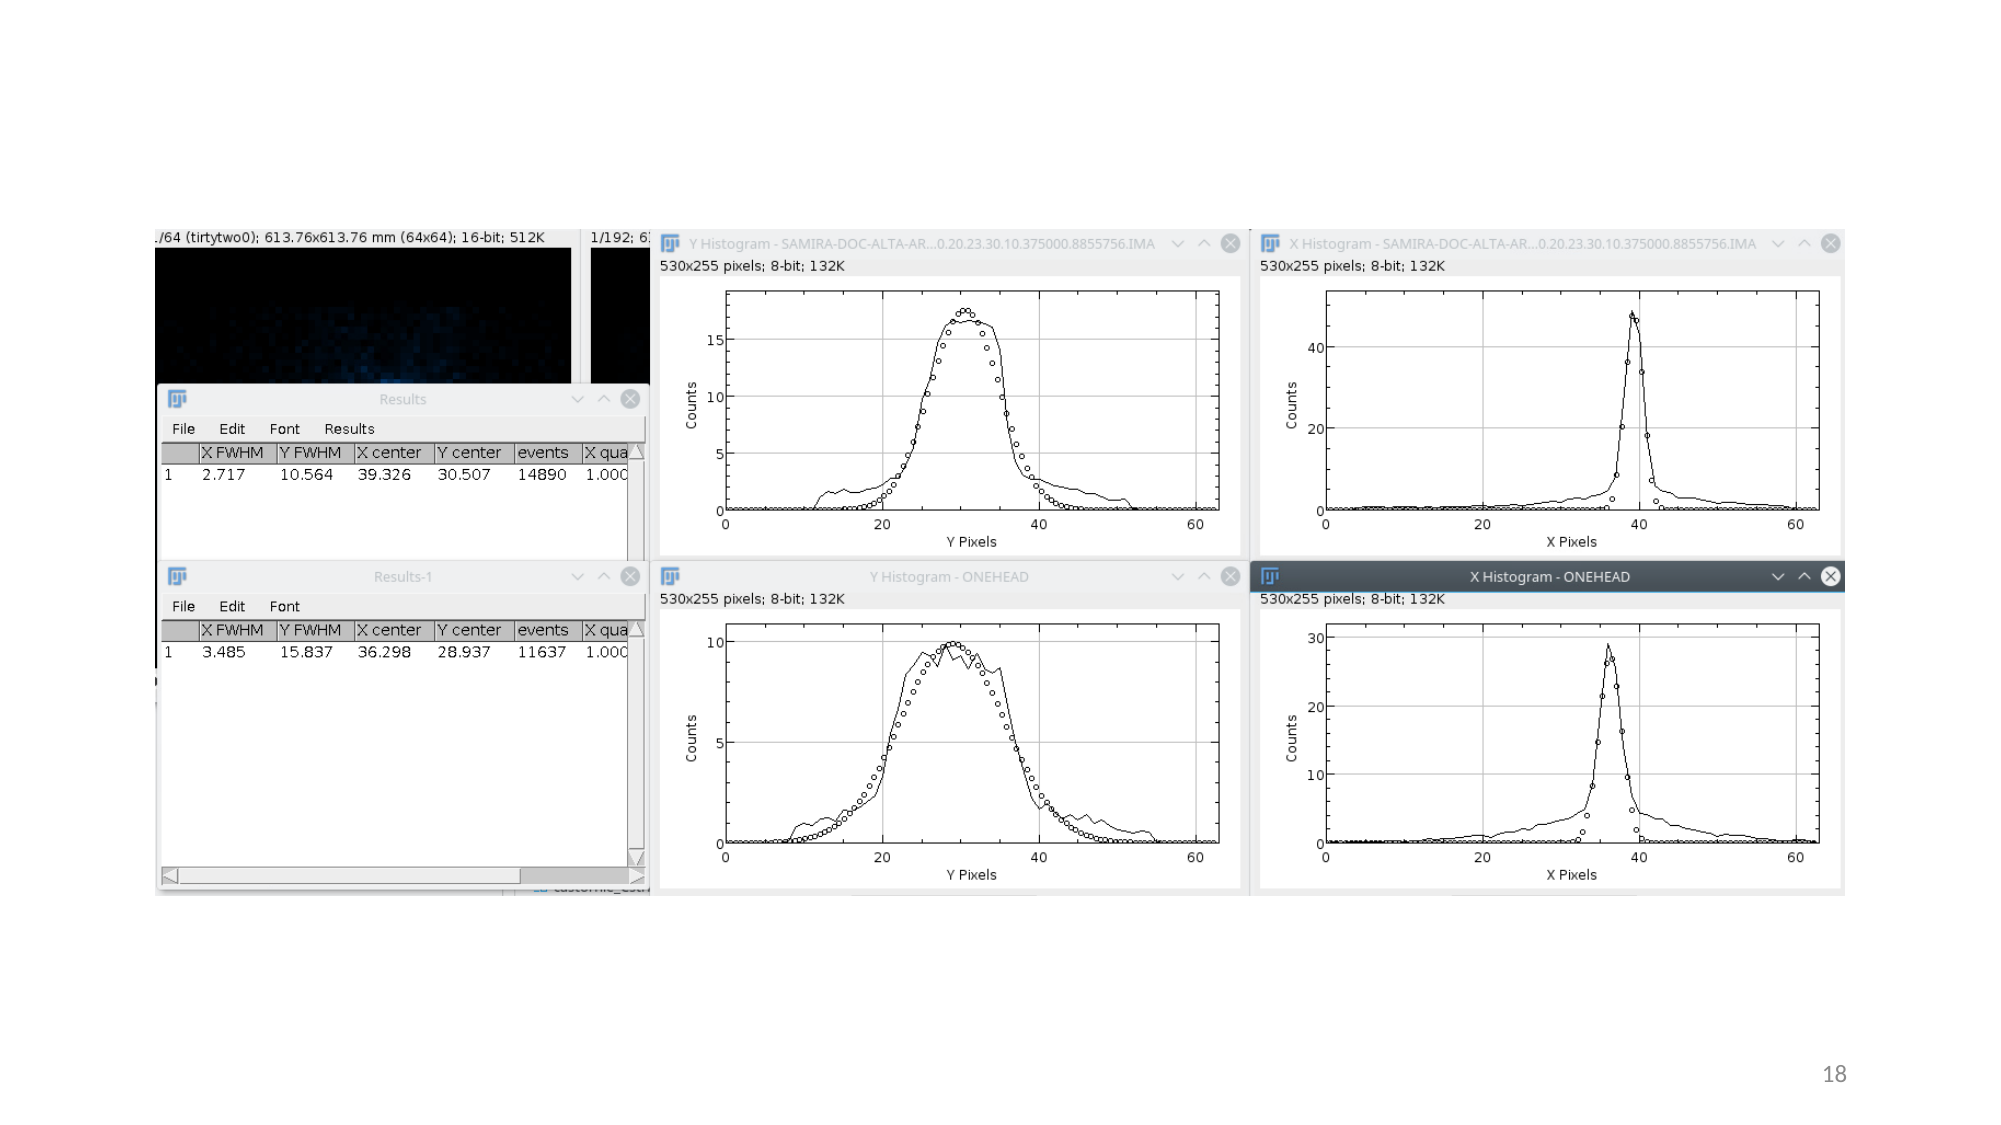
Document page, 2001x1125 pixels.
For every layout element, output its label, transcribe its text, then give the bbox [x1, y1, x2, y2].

picture [155, 229, 1845, 896]
slide_number 18 [1412, 1042, 1863, 1103]
